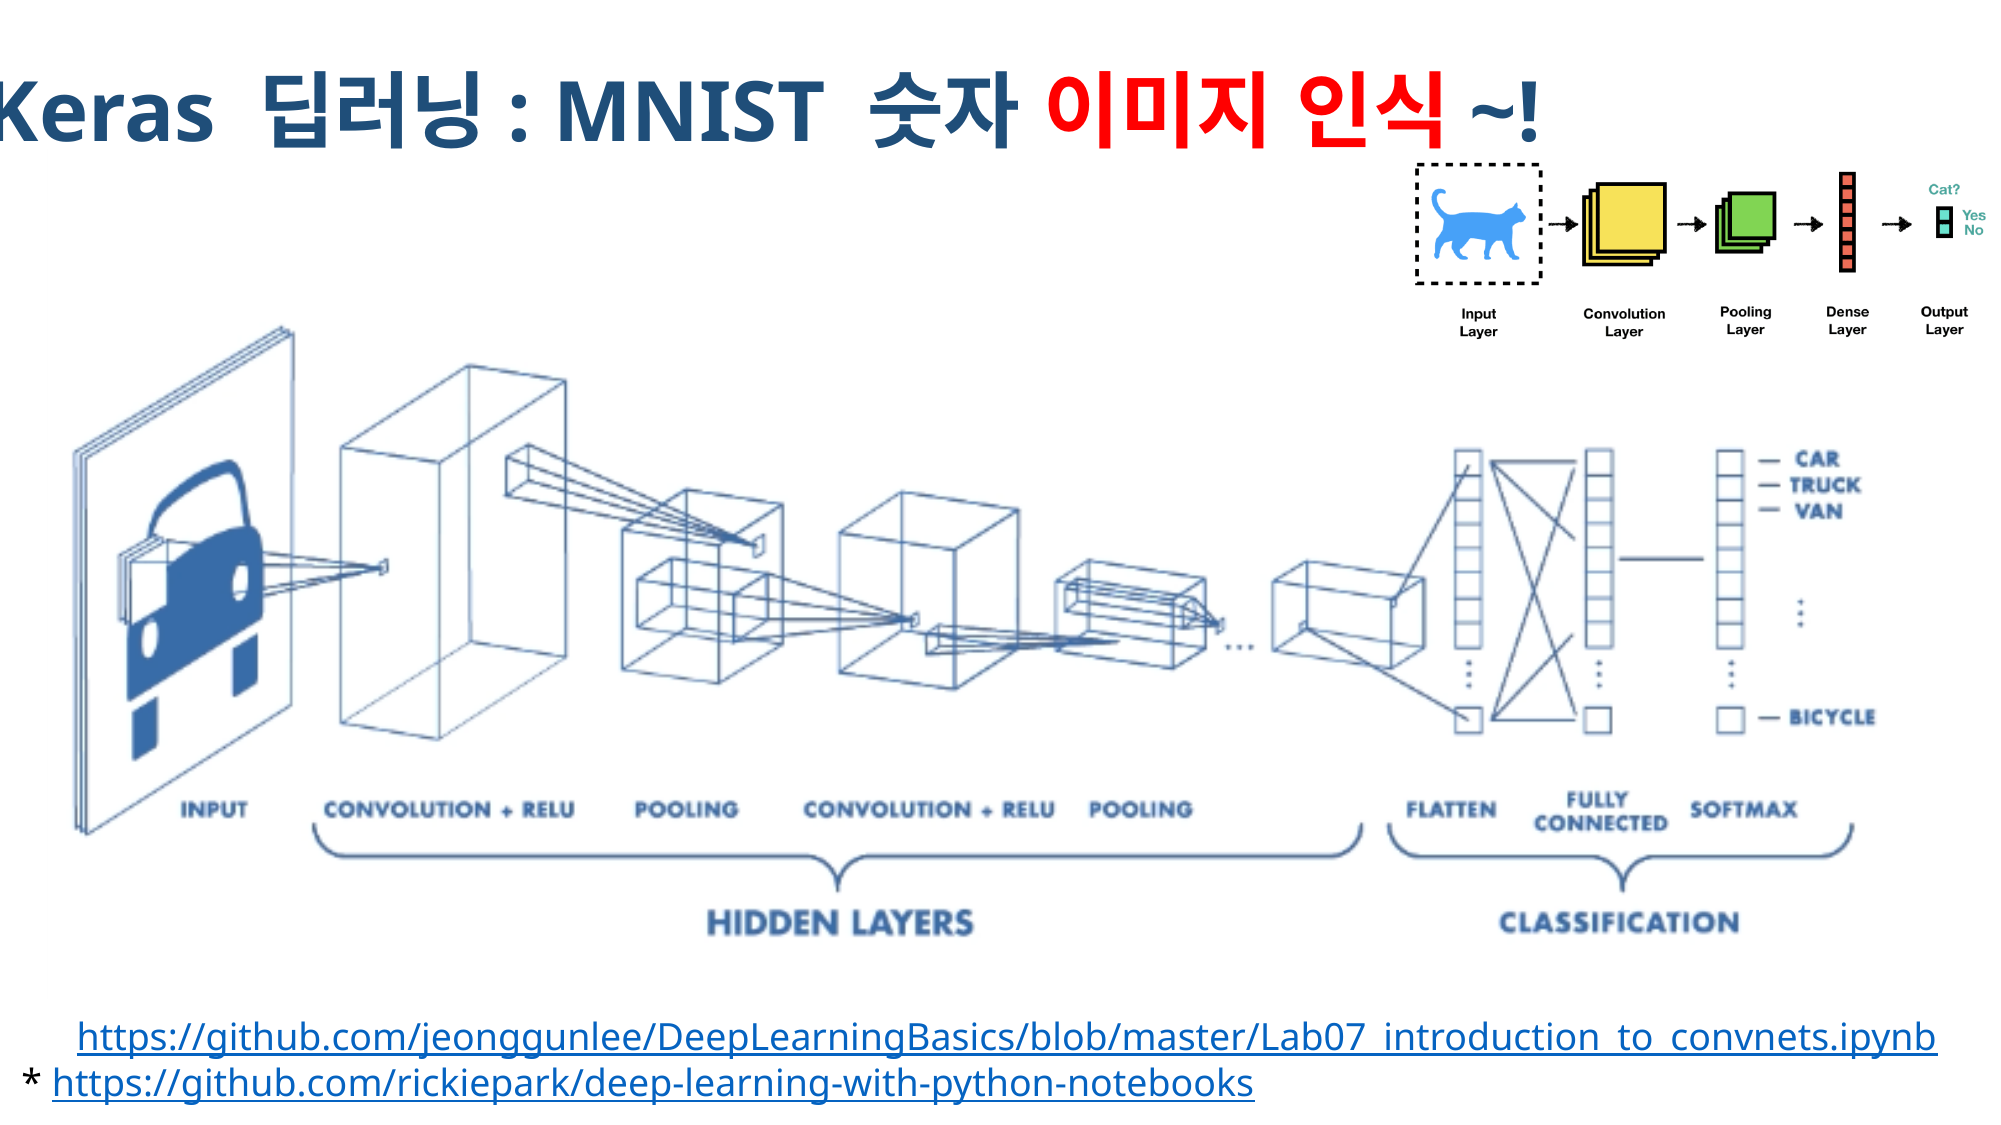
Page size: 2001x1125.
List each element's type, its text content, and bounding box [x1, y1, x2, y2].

text_box https://github.com/jeonggunlee/DeepLearningBasics/blob/master/Lab07_introduction_to_convnets.ipynb [61, 1005, 1969, 1071]
text_box * https://github.com/rickiepark/deep-learning-with-python-notebooks [6, 1051, 1280, 1118]
picture [46, 149, 2000, 999]
text_box Keras 딥러닝: MNIST 숫자 이미지 인식~! [0, 50, 1556, 166]
